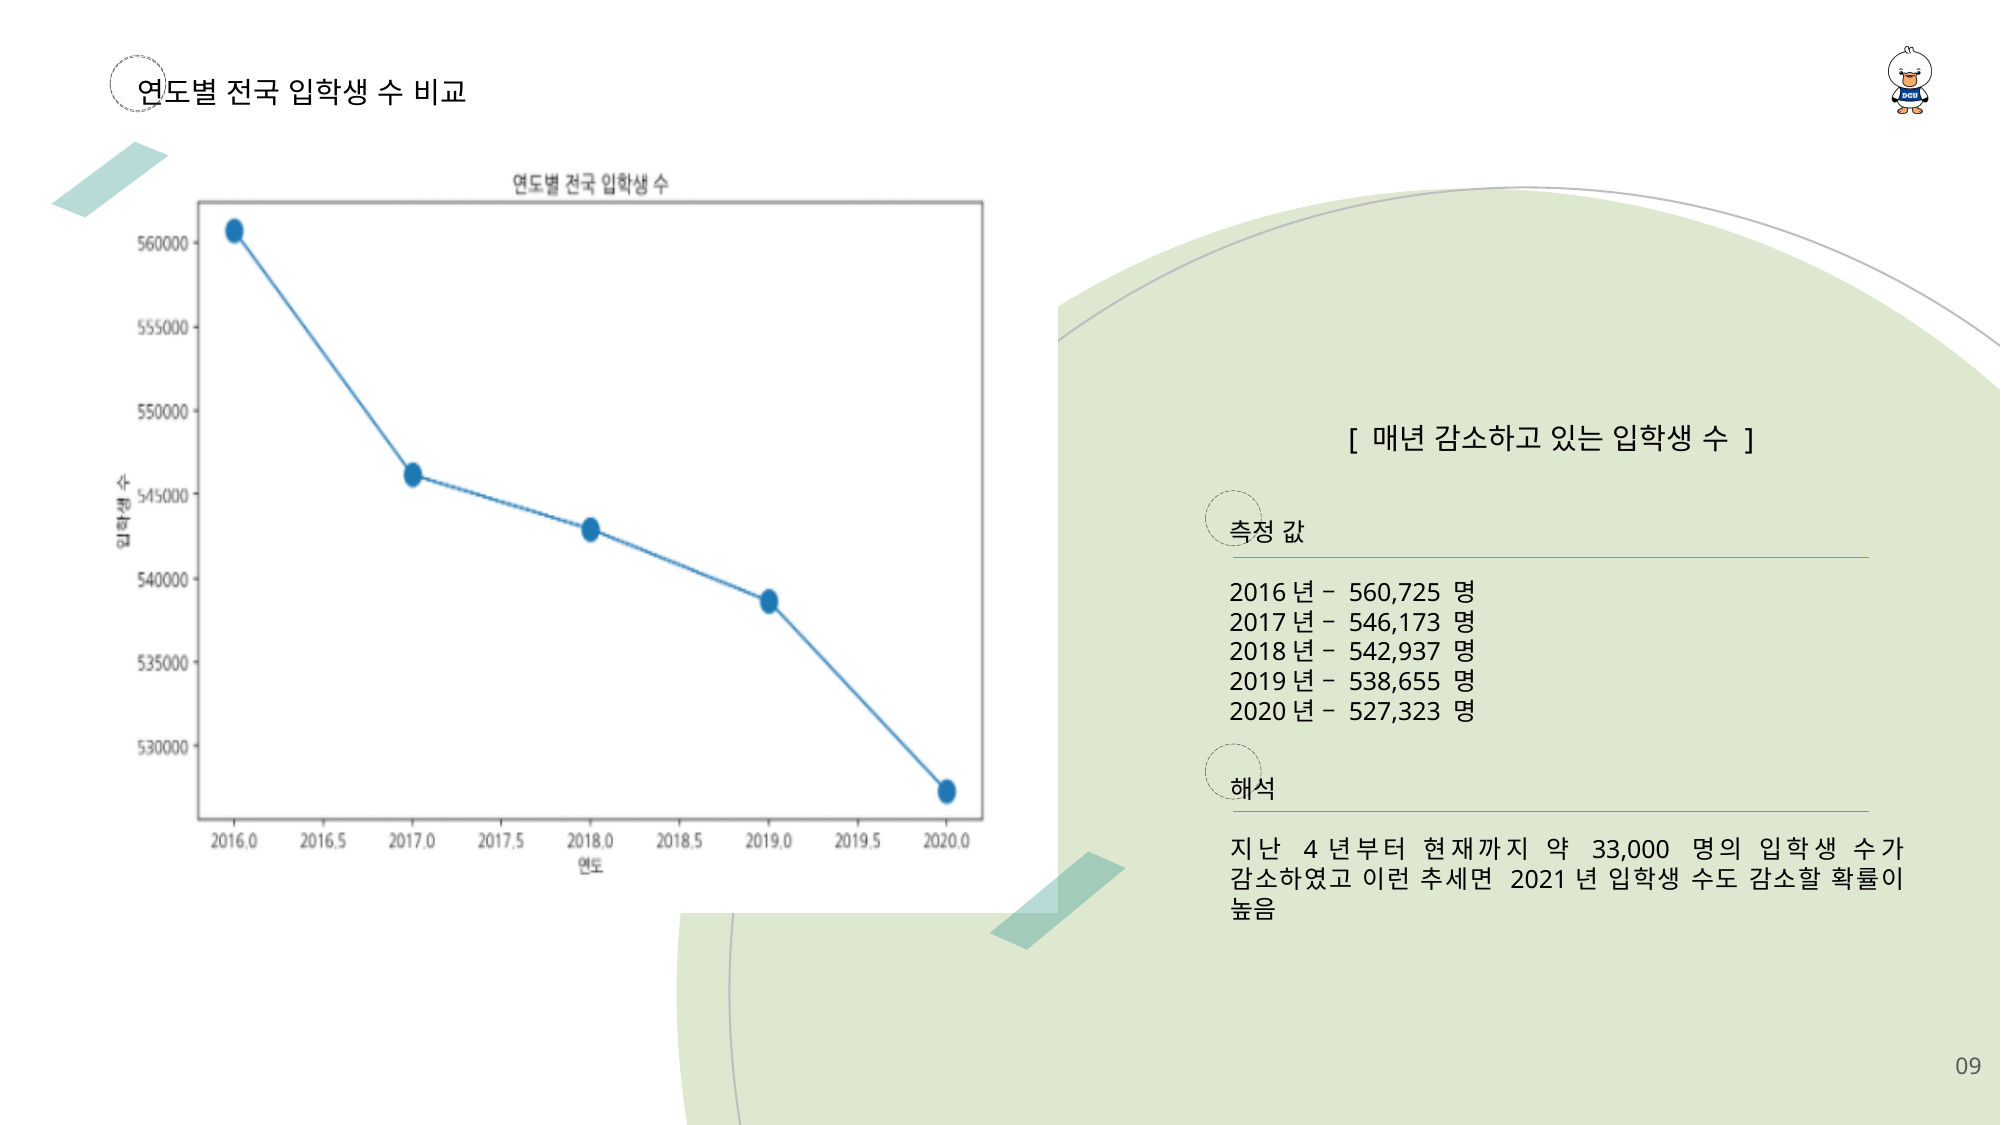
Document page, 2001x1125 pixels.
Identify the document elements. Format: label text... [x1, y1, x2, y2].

text_box 측정 값 2016년 – 560,725 명 2017년 – 546,173 명 2018년 – 542,937 명 2019년 – 538,655 명 2020년 – 527,323 명 [1214, 508, 1919, 734]
text_box [1204, 743, 1262, 794]
text_box [728, 186, 2000, 1125]
text_box [1058, 187, 1475, 338]
text_box [987, 850, 1128, 951]
text_box 09 [1937, 1044, 2000, 1087]
picture [1888, 46, 1932, 114]
text_box [49, 163, 104, 219]
text_box [1204, 489, 1263, 547]
text_box [675, 913, 739, 1125]
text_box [110, 55, 599, 118]
text_box [107, 140, 171, 161]
text_box 해석 지난 4년부터 현재까지 약 33,000 명의 입학생 수가 감소하였고 이런 추세면 2021년 입학생 수도 감소할 확률이 높음 [1215, 766, 1920, 931]
text_box [ 매년 감소하고 있는 입학생 수 ] [1206, 412, 1896, 463]
picture [104, 161, 1058, 913]
